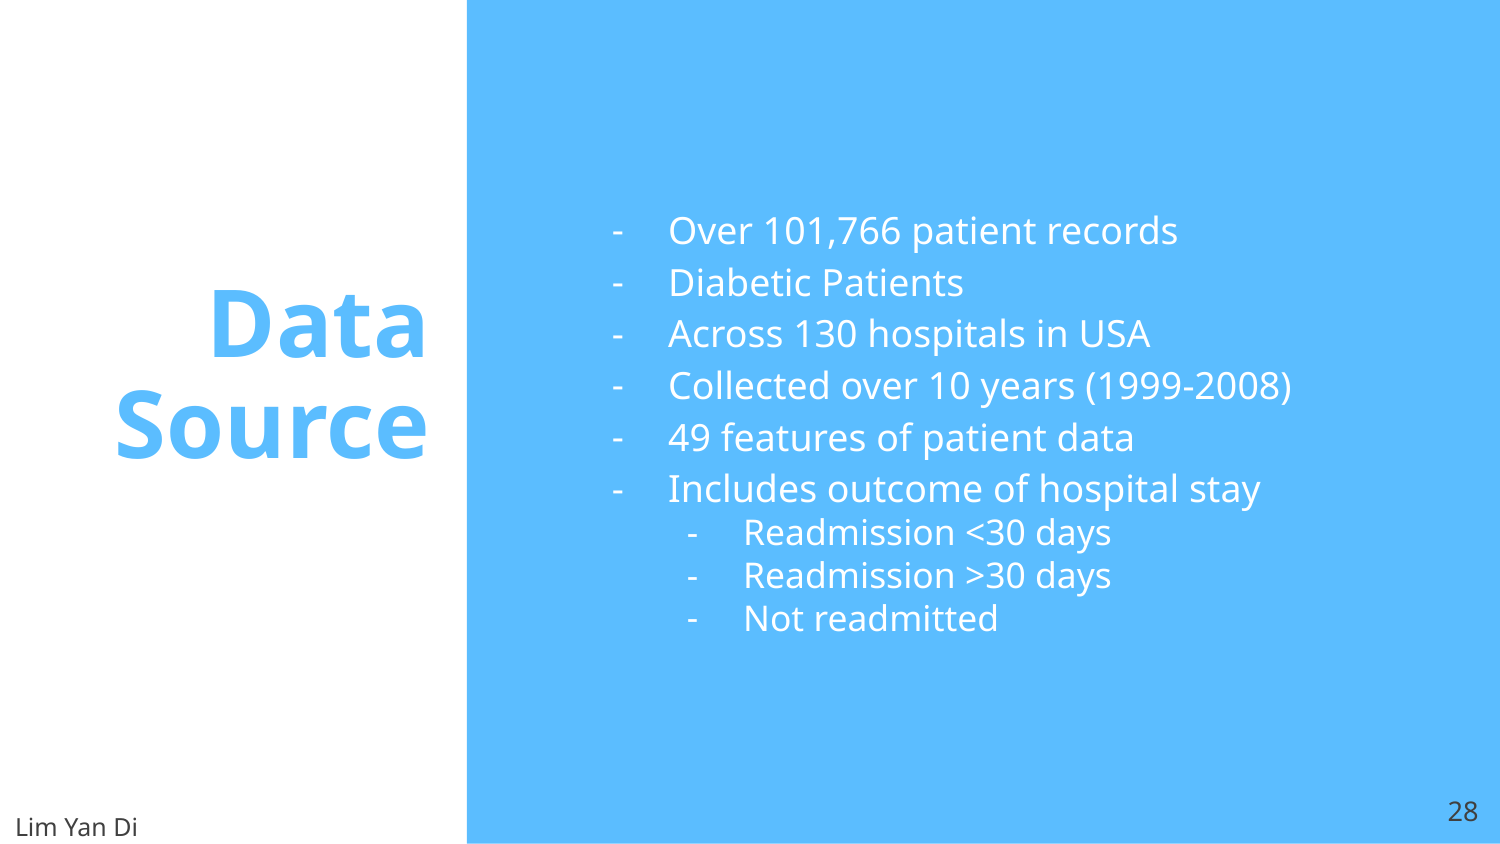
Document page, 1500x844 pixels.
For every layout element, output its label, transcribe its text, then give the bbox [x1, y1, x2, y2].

title Data Source [64, 261, 446, 495]
subtitle Lim Yan Di [0, 805, 419, 844]
text_box [466, 0, 1500, 844]
list Over 101,766 patient records Diabetic Patients Across 130 hospitals in USA Collected over 10 years (1999-2008) 49 features of patient data Includes outcome of hospital stay Readmission <30 days Readmission >30 days Not readmitted [578, 185, 1450, 659]
slide_number 28 [1403, 779, 1494, 844]
